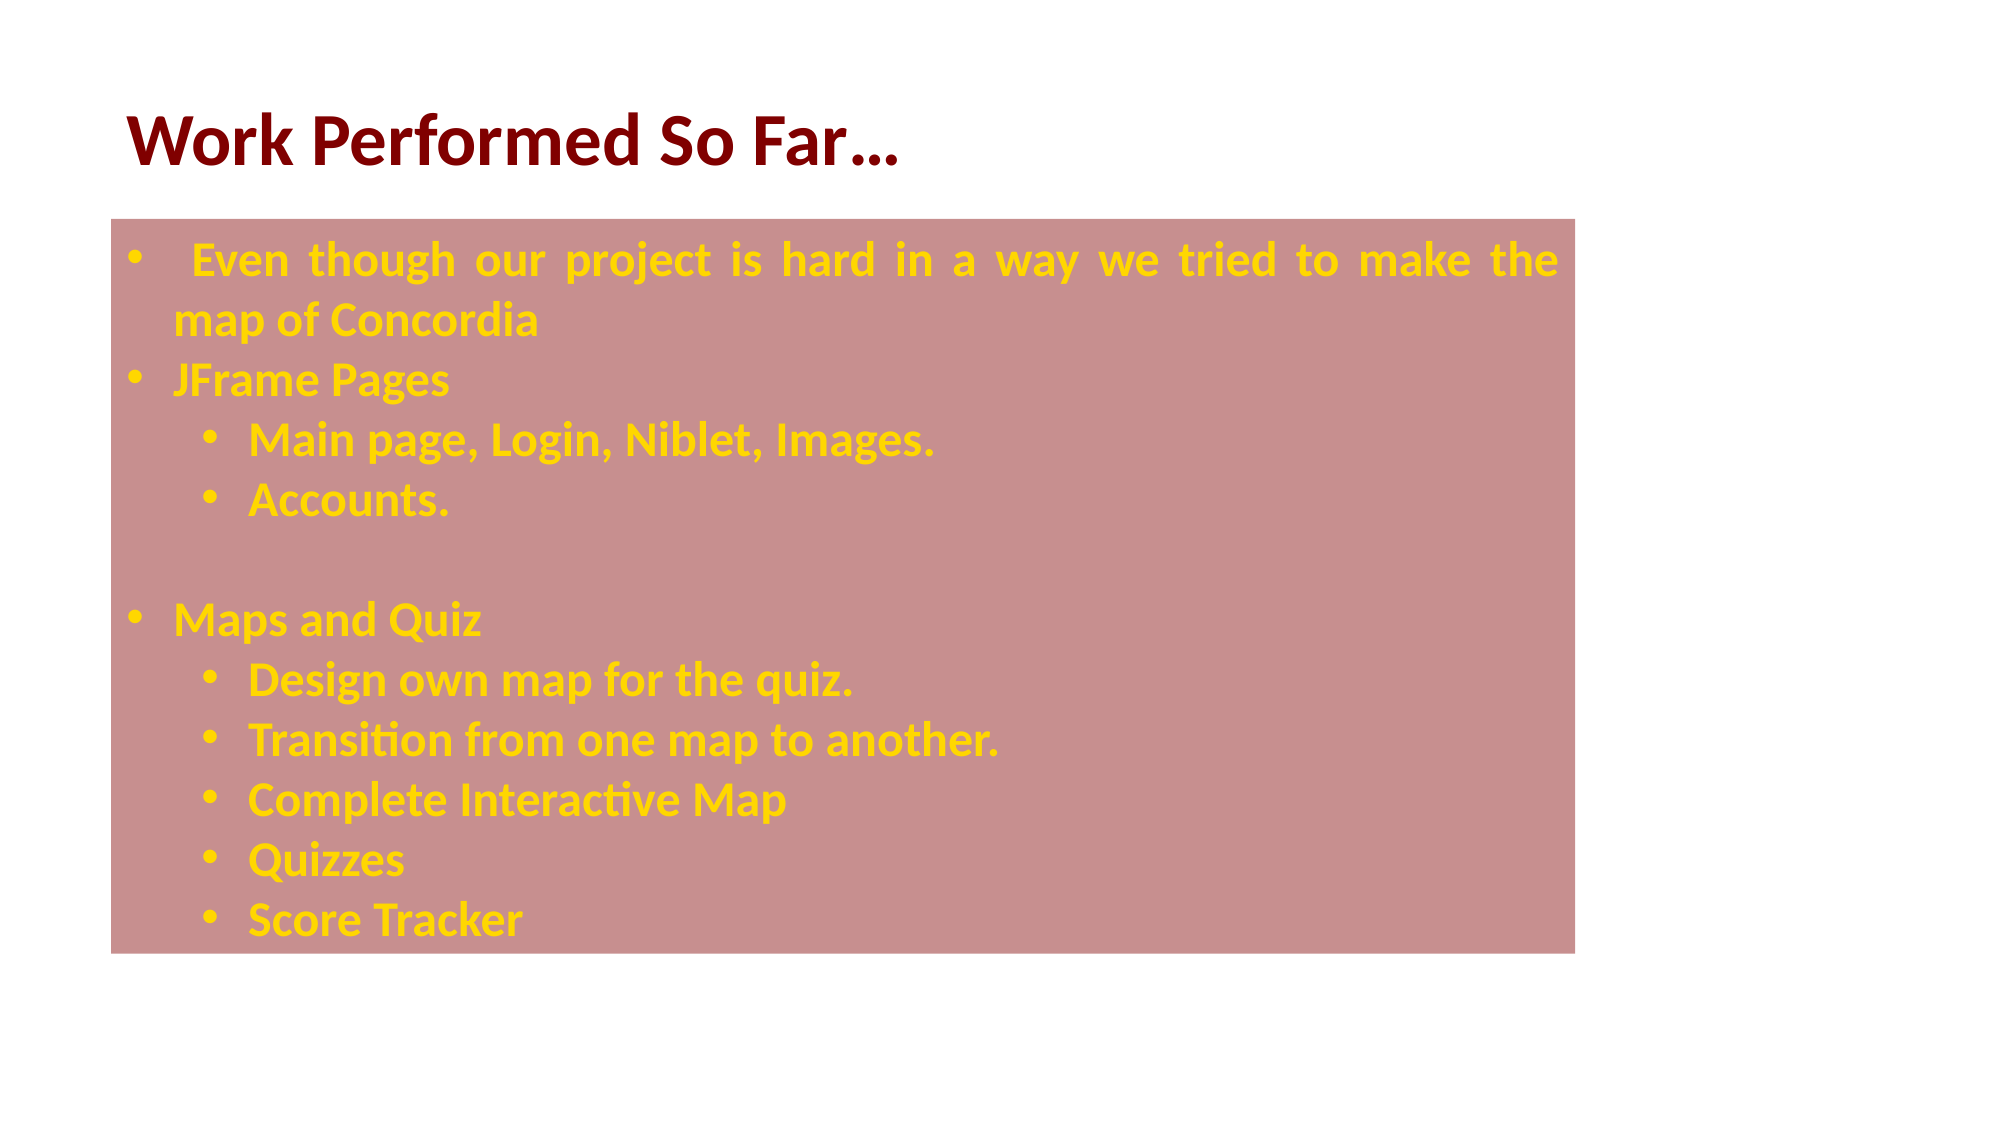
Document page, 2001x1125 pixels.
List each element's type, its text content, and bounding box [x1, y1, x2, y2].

text_box Even though our project is hard in a way we tried to make the map of Concordia JFrame Pages Main page, Login, Niblet, Images. Accounts. Maps and Quiz Design own map for the quiz. Transition from one map to another. Complete Interactive Map Quizzes Score Tracker [111, 218, 1576, 954]
text_box Work Performed So Far… [111, 83, 1193, 188]
